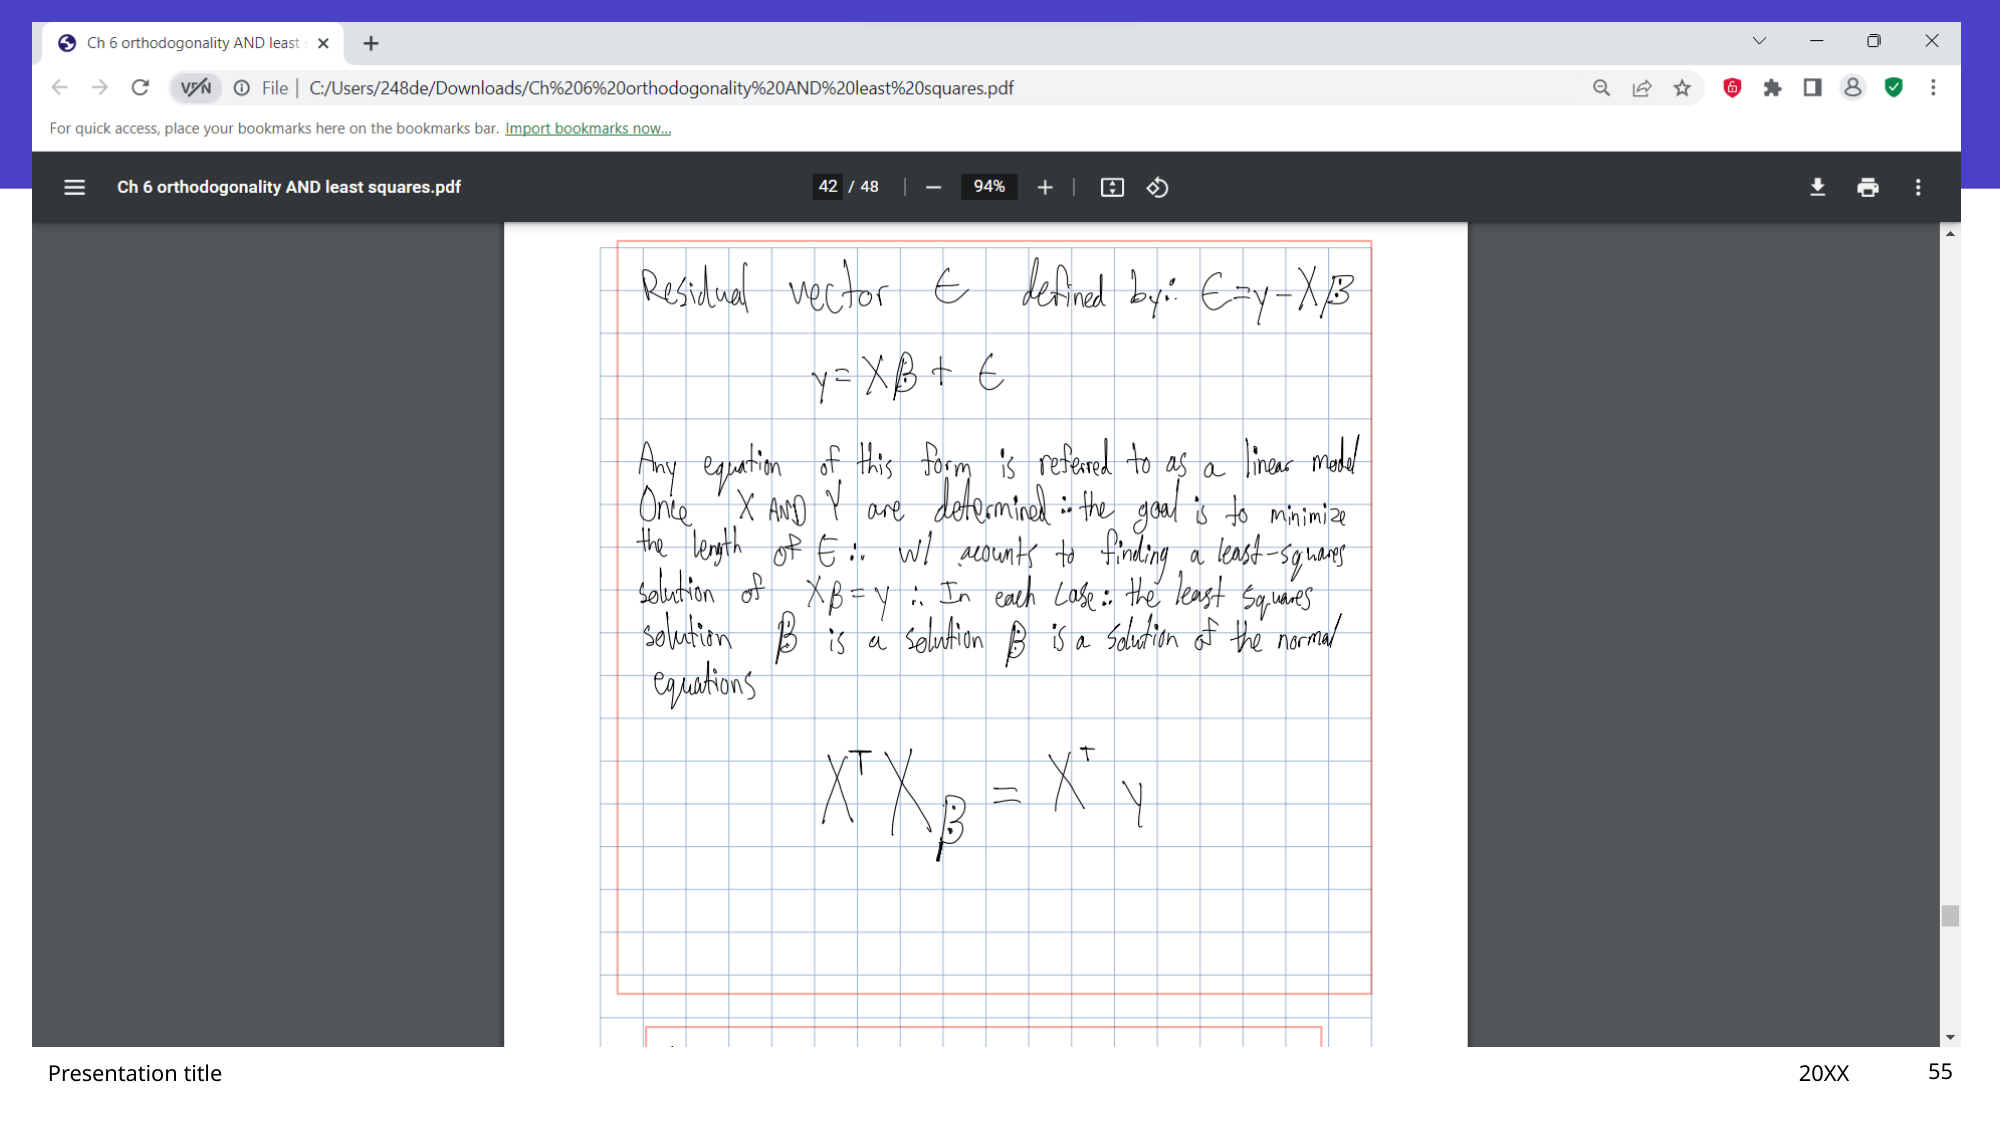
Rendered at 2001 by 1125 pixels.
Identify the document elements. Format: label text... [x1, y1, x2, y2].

slide_number 20XX [1150, 1047, 1864, 1103]
picture [31, 22, 1961, 1047]
footer Presentation title [33, 1047, 827, 1103]
slide_number 55 [1864, 1042, 1968, 1103]
